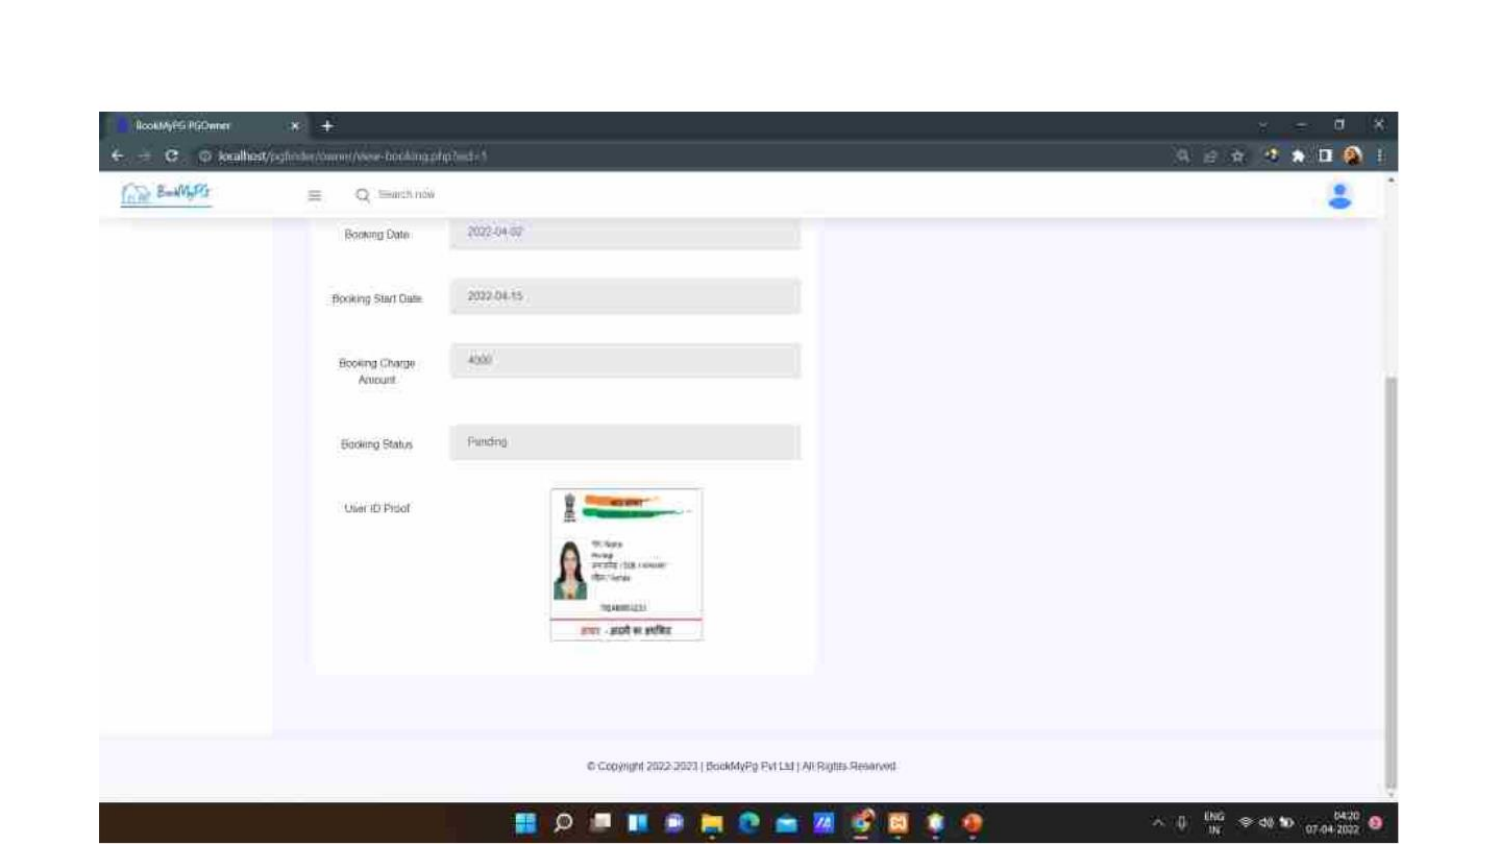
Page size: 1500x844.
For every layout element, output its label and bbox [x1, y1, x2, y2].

text_box [0, 0, 1500, 844]
